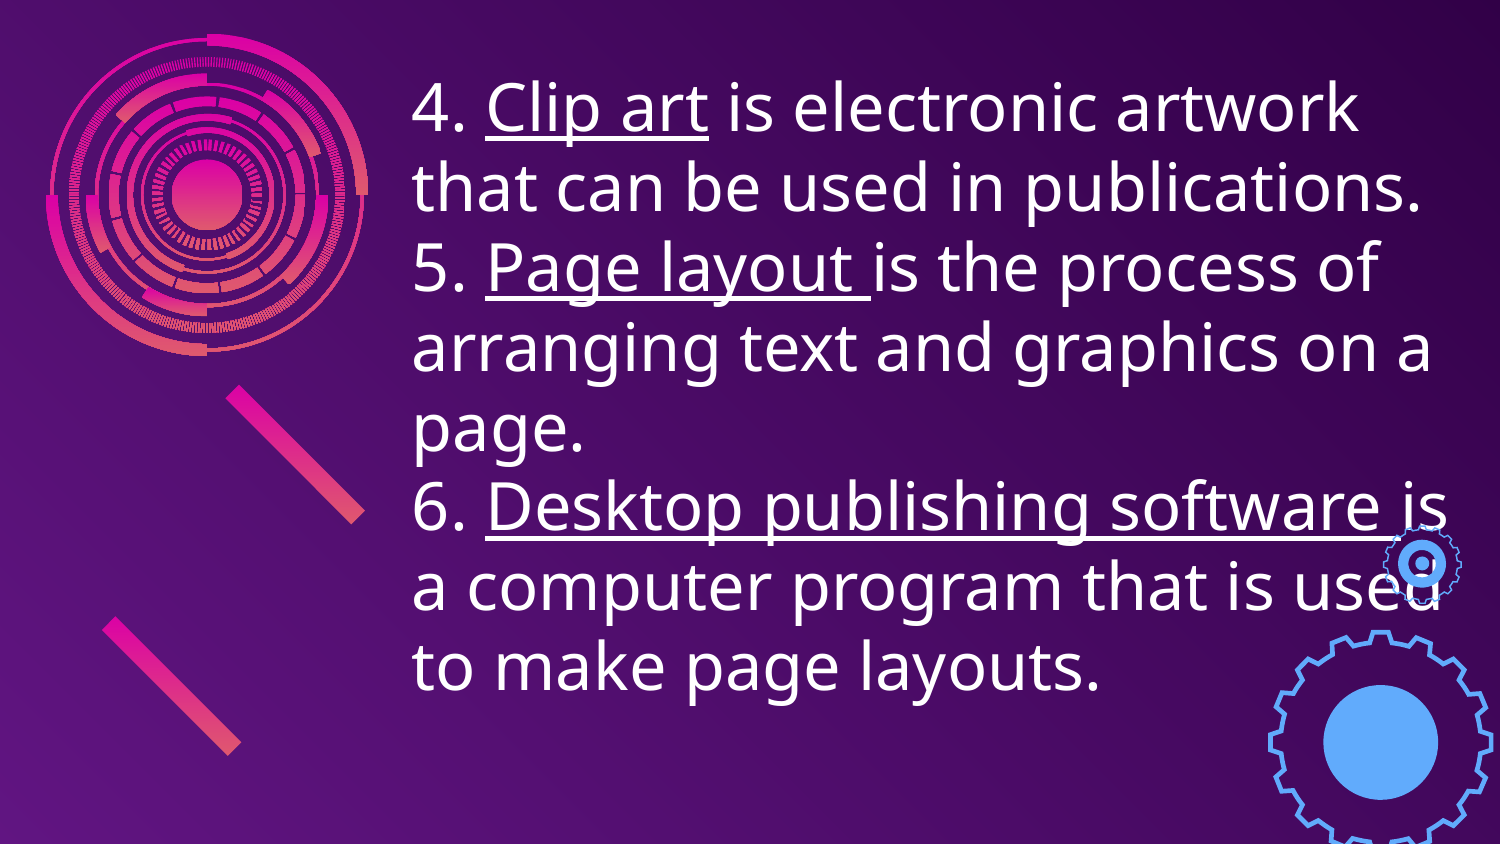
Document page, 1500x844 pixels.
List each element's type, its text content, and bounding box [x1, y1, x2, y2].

text_box [101, 616, 242, 756]
title 4. Clip art is electronic artwork that can be used in publications. 5. Page layout is the process of arranging text and graphics on a page. 6. Desktop publishing software is a computer program that is used to make page layouts. [396, 233, 1492, 616]
text_box [225, 384, 365, 525]
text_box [1383, 525, 1462, 604]
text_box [1270, 631, 1492, 844]
